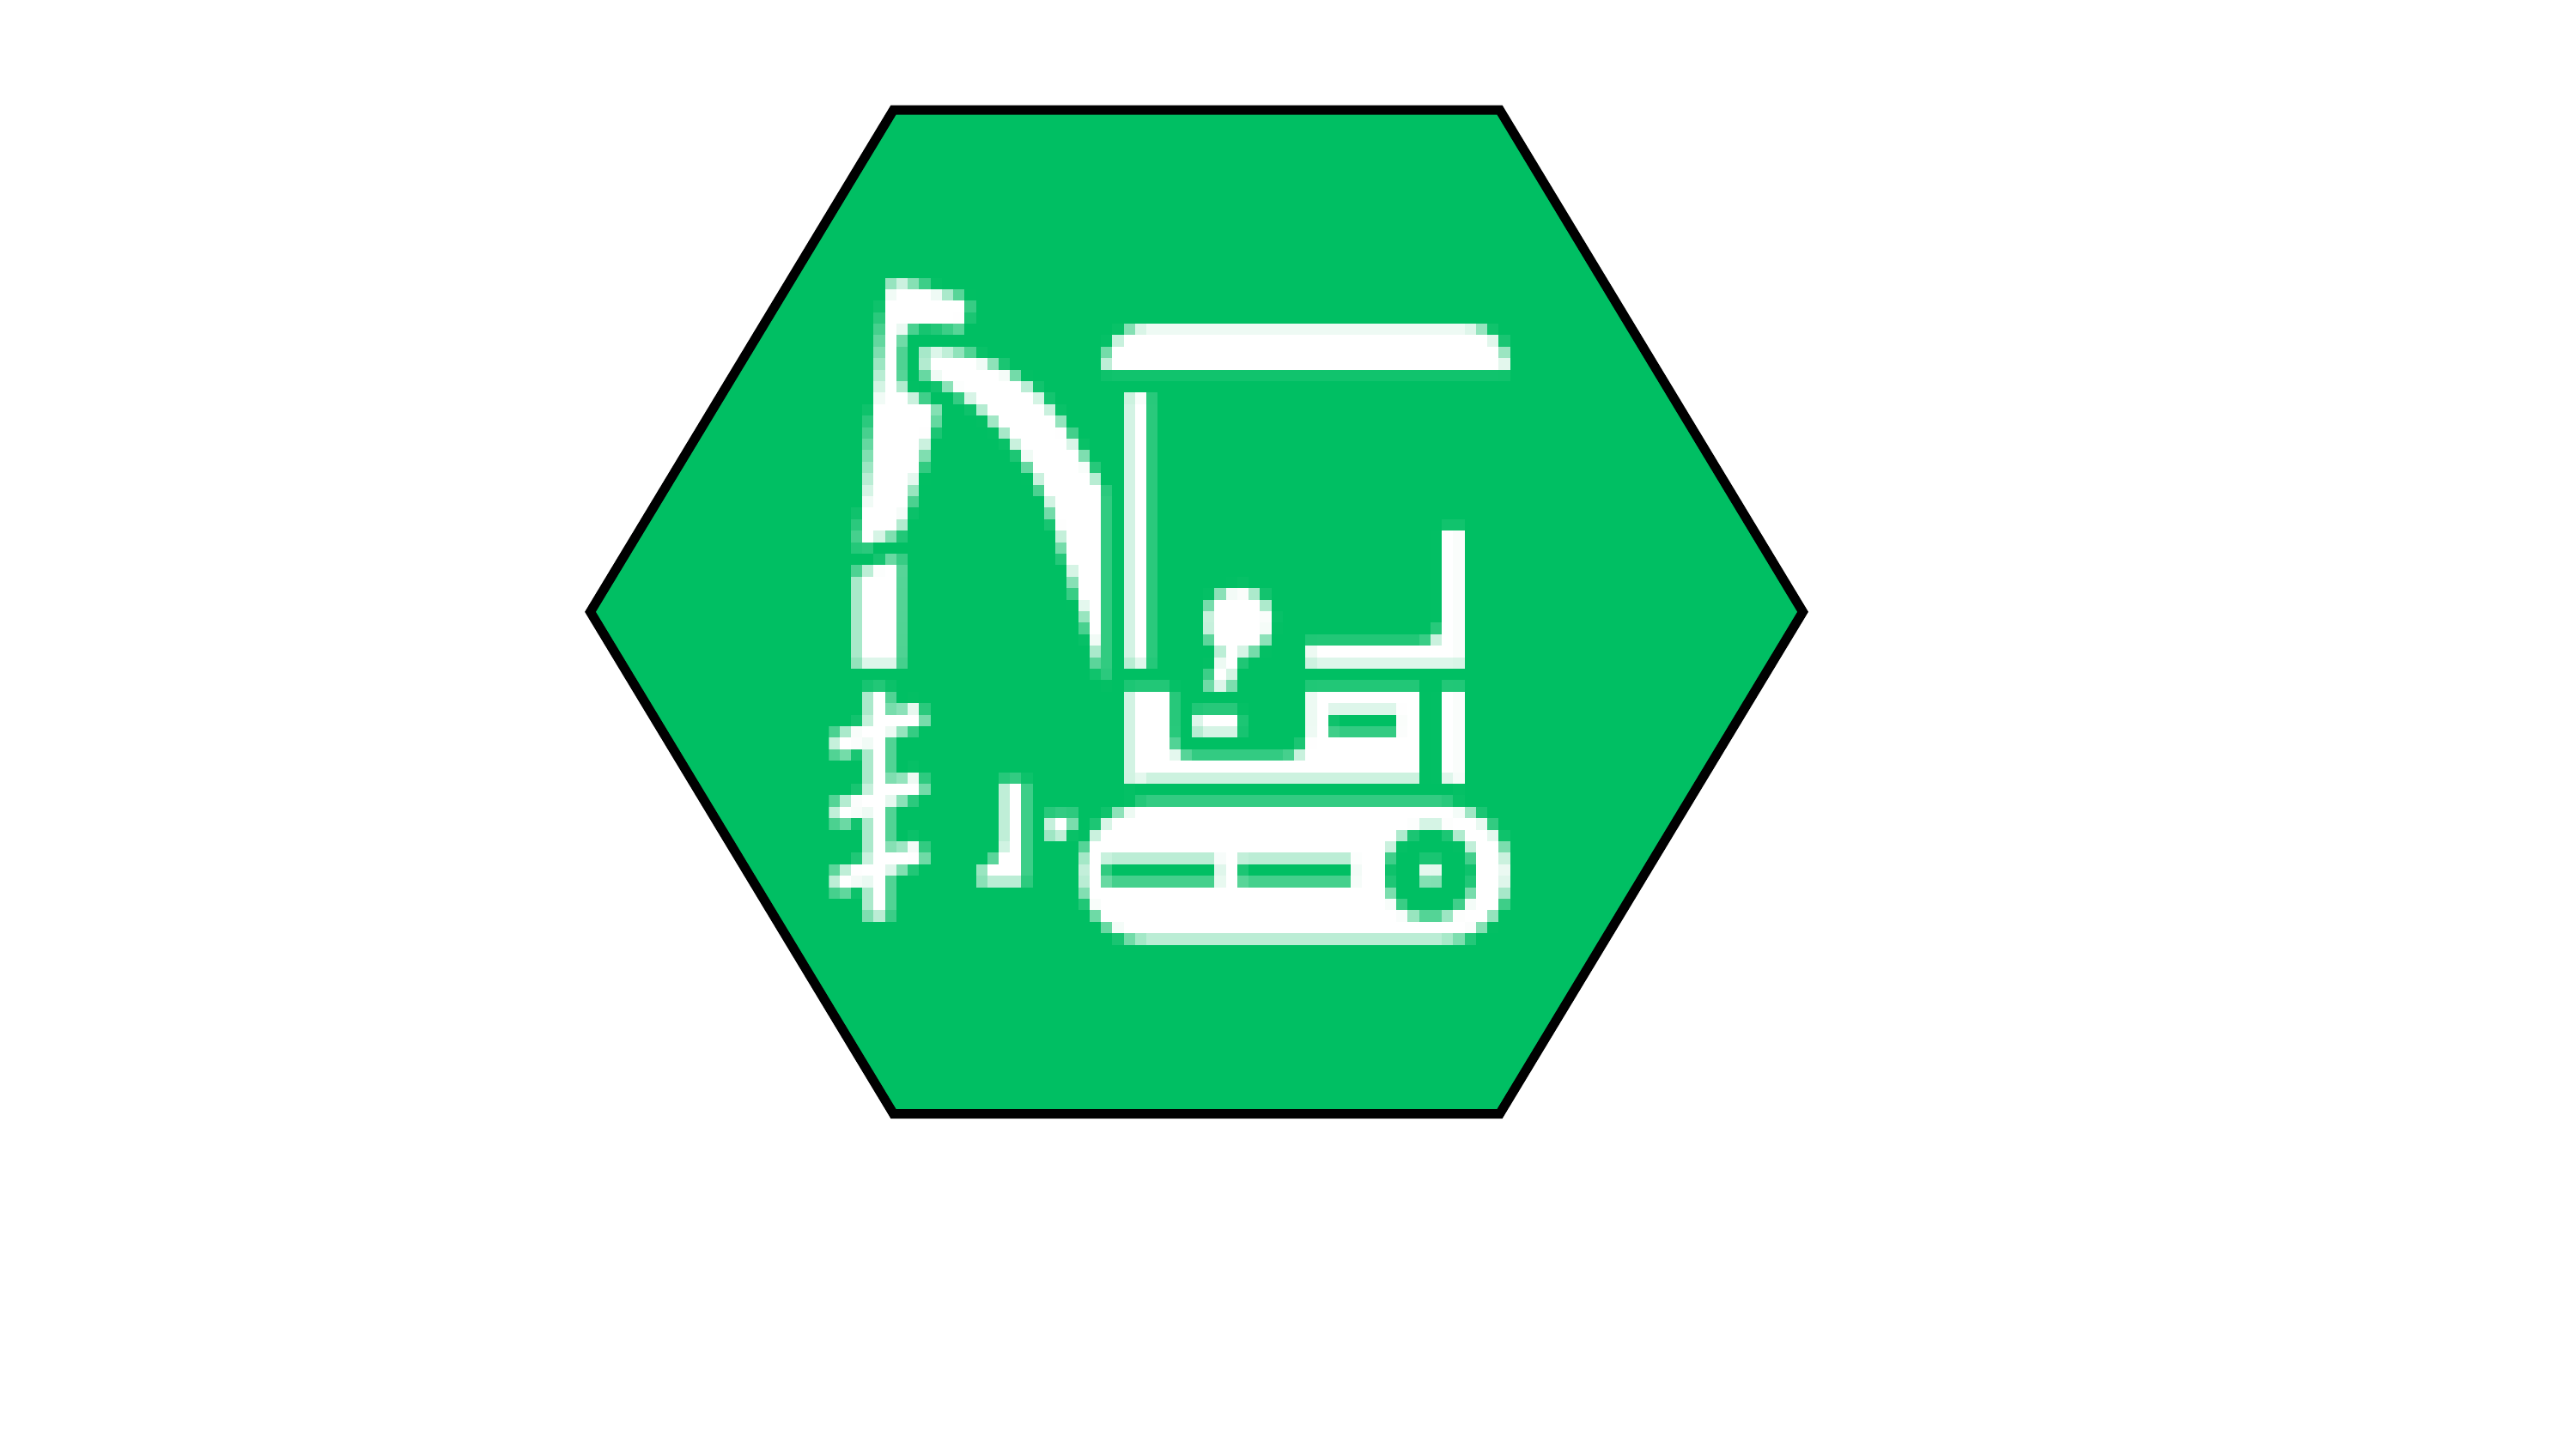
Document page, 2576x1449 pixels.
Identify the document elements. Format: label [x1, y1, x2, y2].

text_box [590, 69, 1803, 1155]
